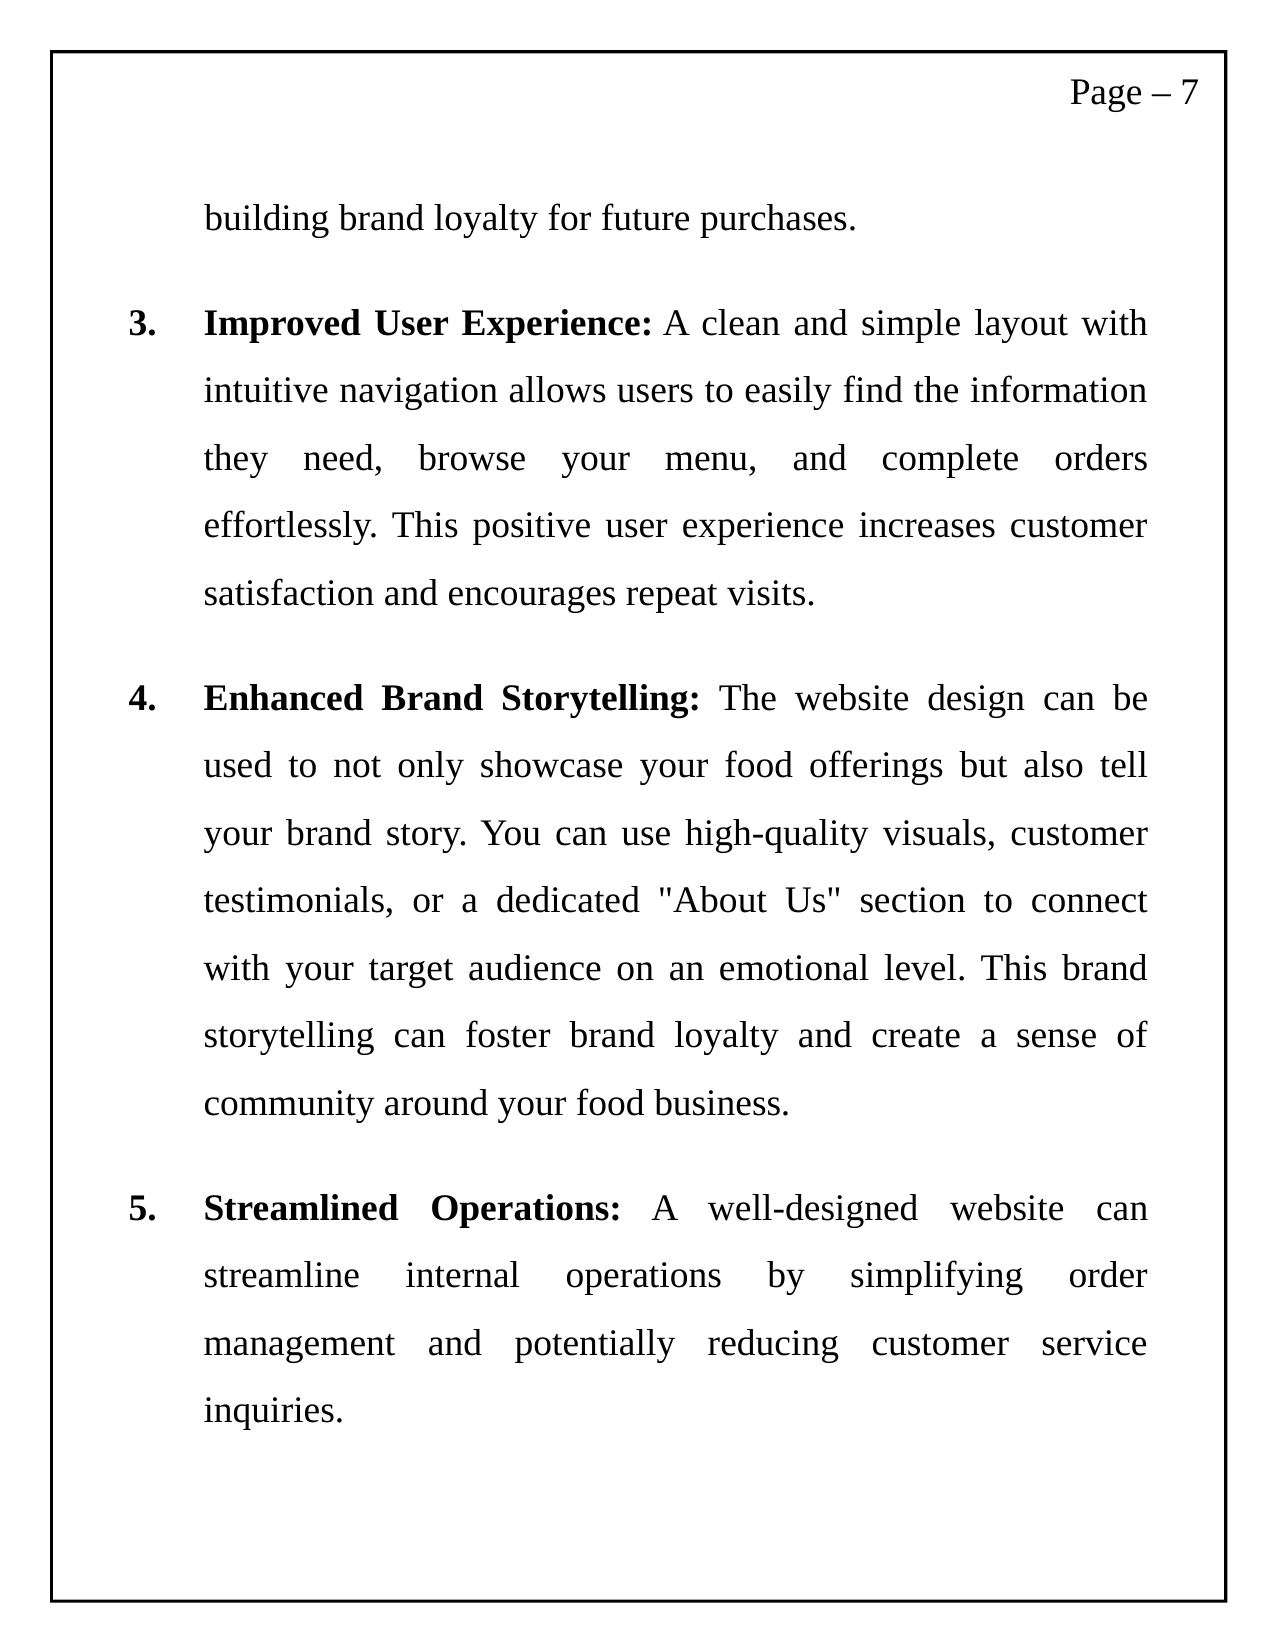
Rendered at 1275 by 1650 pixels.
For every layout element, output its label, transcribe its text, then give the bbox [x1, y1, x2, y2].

text_box Page – 7 [1055, 59, 1230, 120]
text_box [50, 50, 1228, 1603]
text_box building brand loyalty for future purchases. Improved User Experience: A clean and simple layout with intuitive navigation allows users to easily find the information they need, browse your menu, and complete orders effortlessly. This positive user experience increases customer satisfaction and encourages repeat visits. Enhanced Brand Storytelling: The website design can be used to not only showcase your food offerings but also tell your brand story. You can use high-quality visuals, customer testimonials, or a dedicated "About Us" section to connect with your target audience on an emotional level. This brand storytelling can foster brand loyalty and create a sense of community around your food business. Streamlined Operations: A well-designed website can streamline internal operations by simplifying order management and potentially reducing customer service inquiries. [113, 162, 1164, 1650]
